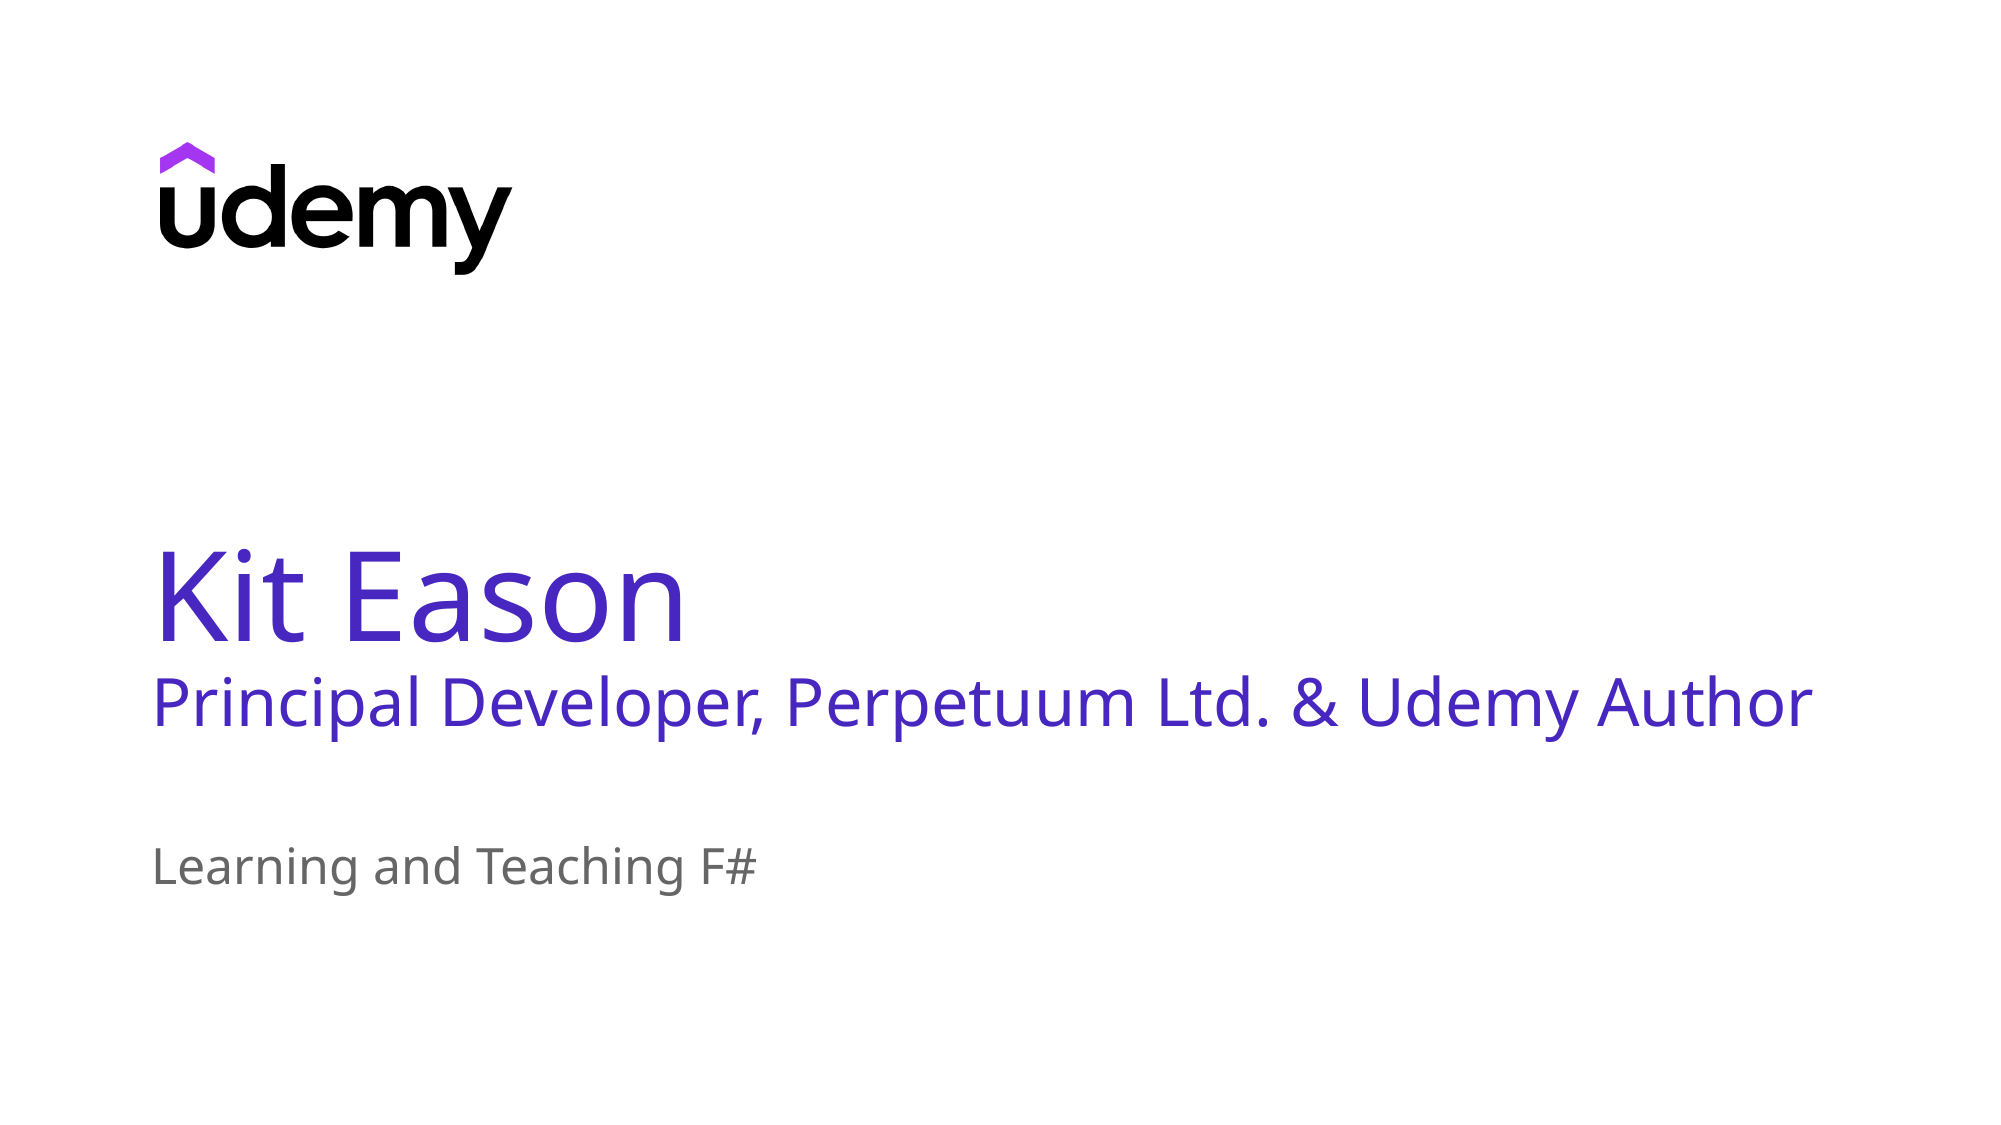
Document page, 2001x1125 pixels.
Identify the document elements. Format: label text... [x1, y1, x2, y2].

list Learning and Teaching F# [136, 752, 1862, 999]
title Kit Eason Principal Developer, Perpetuum Ltd. & Udemy Author [136, 280, 1862, 749]
picture [136, 125, 535, 289]
